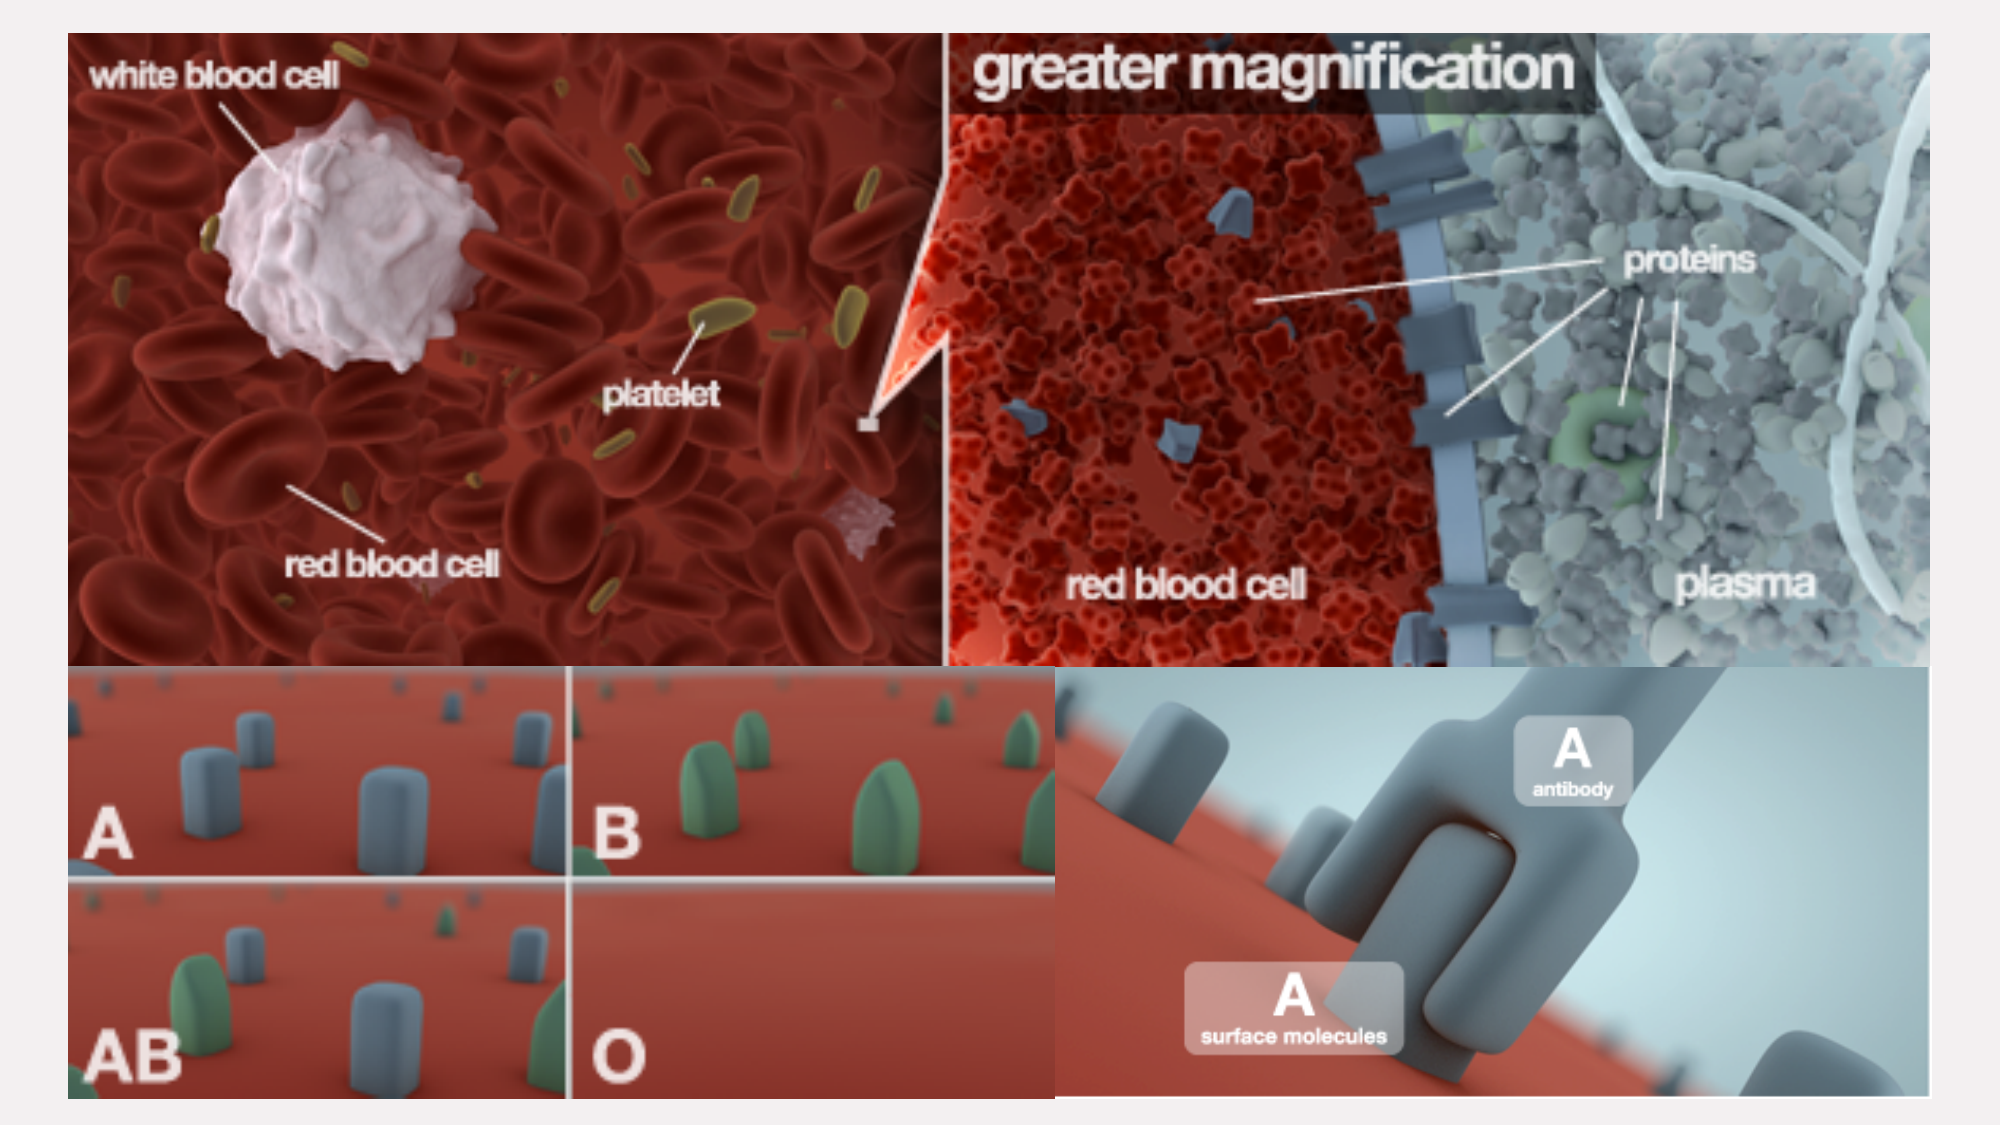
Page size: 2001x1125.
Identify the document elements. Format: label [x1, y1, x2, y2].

picture [68, 33, 1932, 1100]
